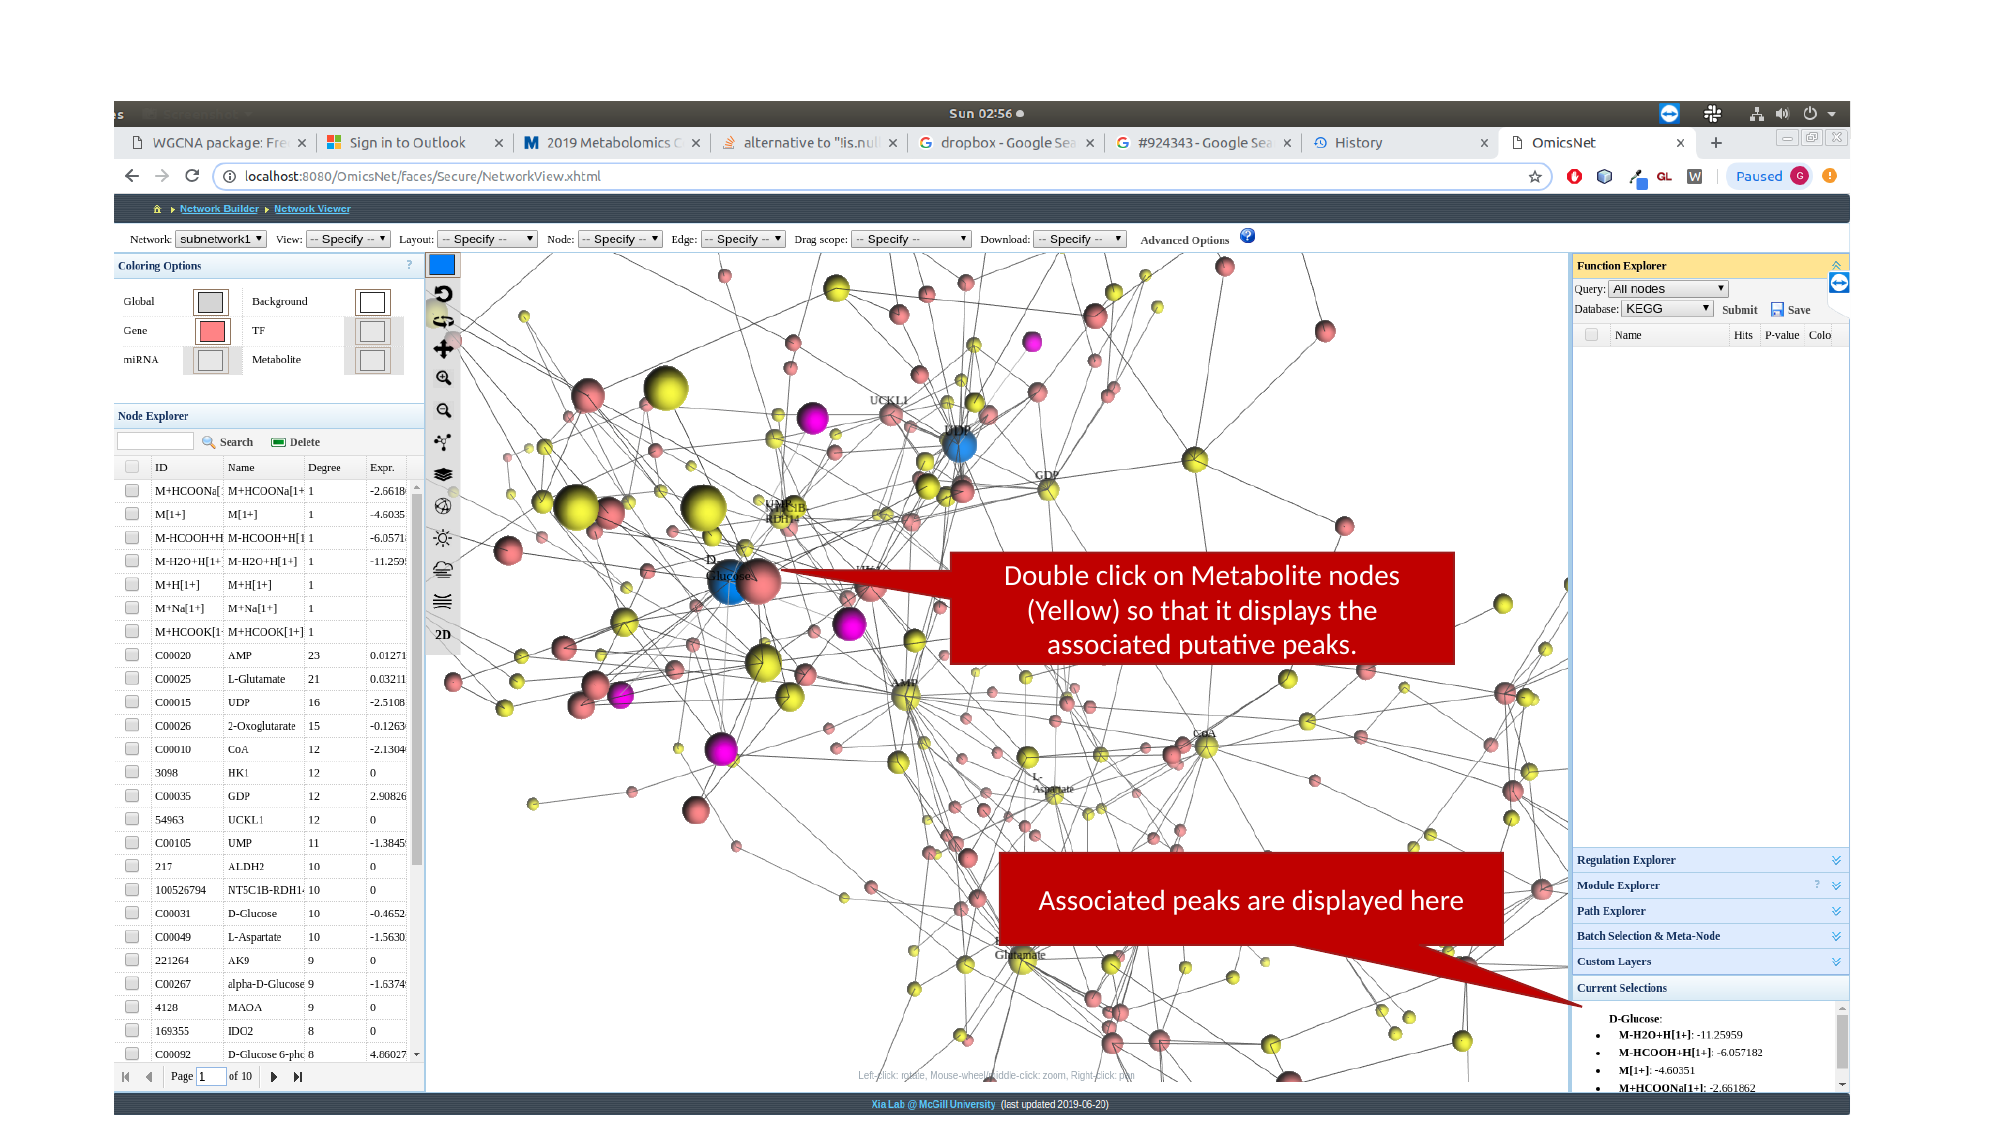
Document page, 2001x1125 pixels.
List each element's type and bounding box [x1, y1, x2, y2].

list [114, 101, 1851, 1115]
